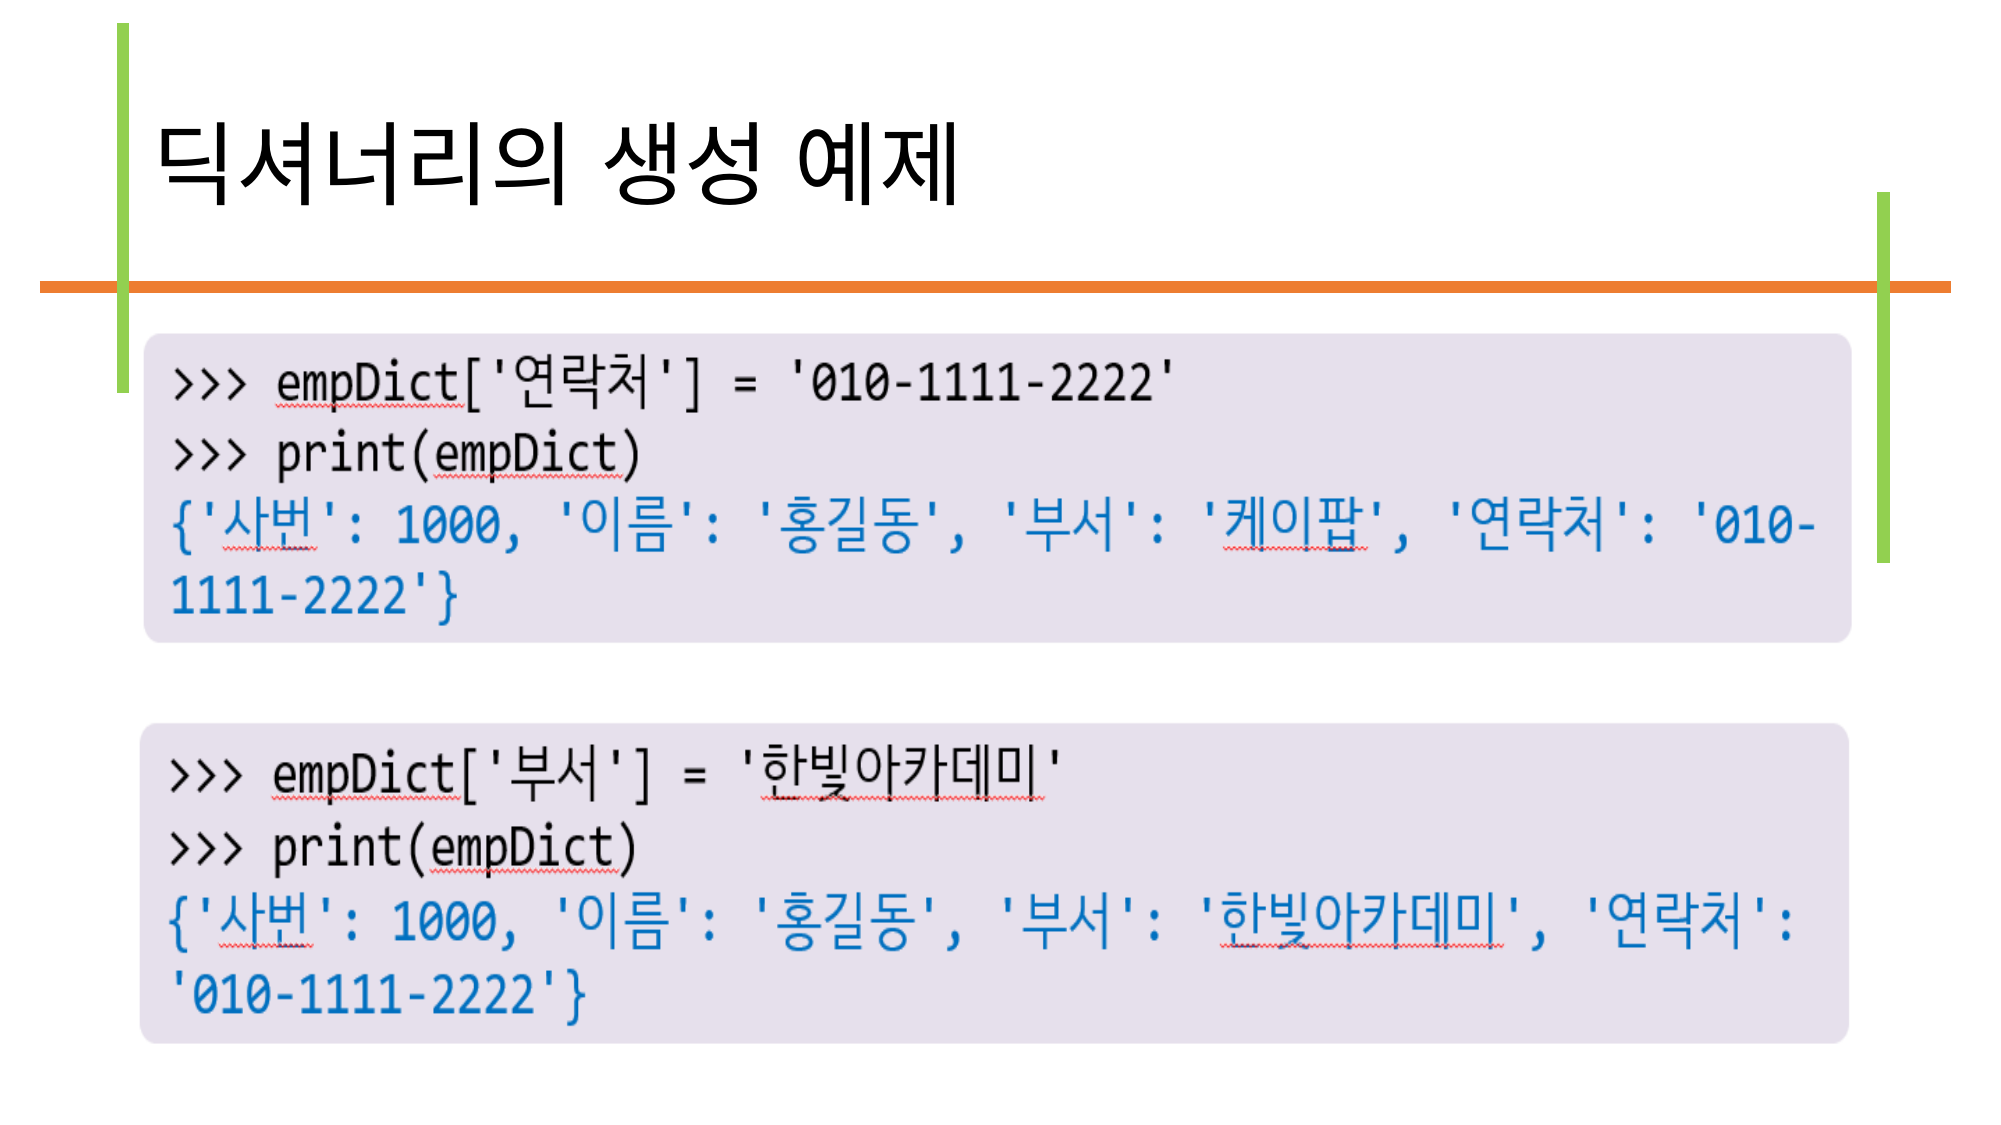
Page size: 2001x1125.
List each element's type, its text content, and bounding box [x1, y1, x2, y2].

picture [133, 704, 1859, 1061]
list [137, 315, 1863, 662]
title 딕셔너리의 생성 예제 [137, 59, 1863, 278]
